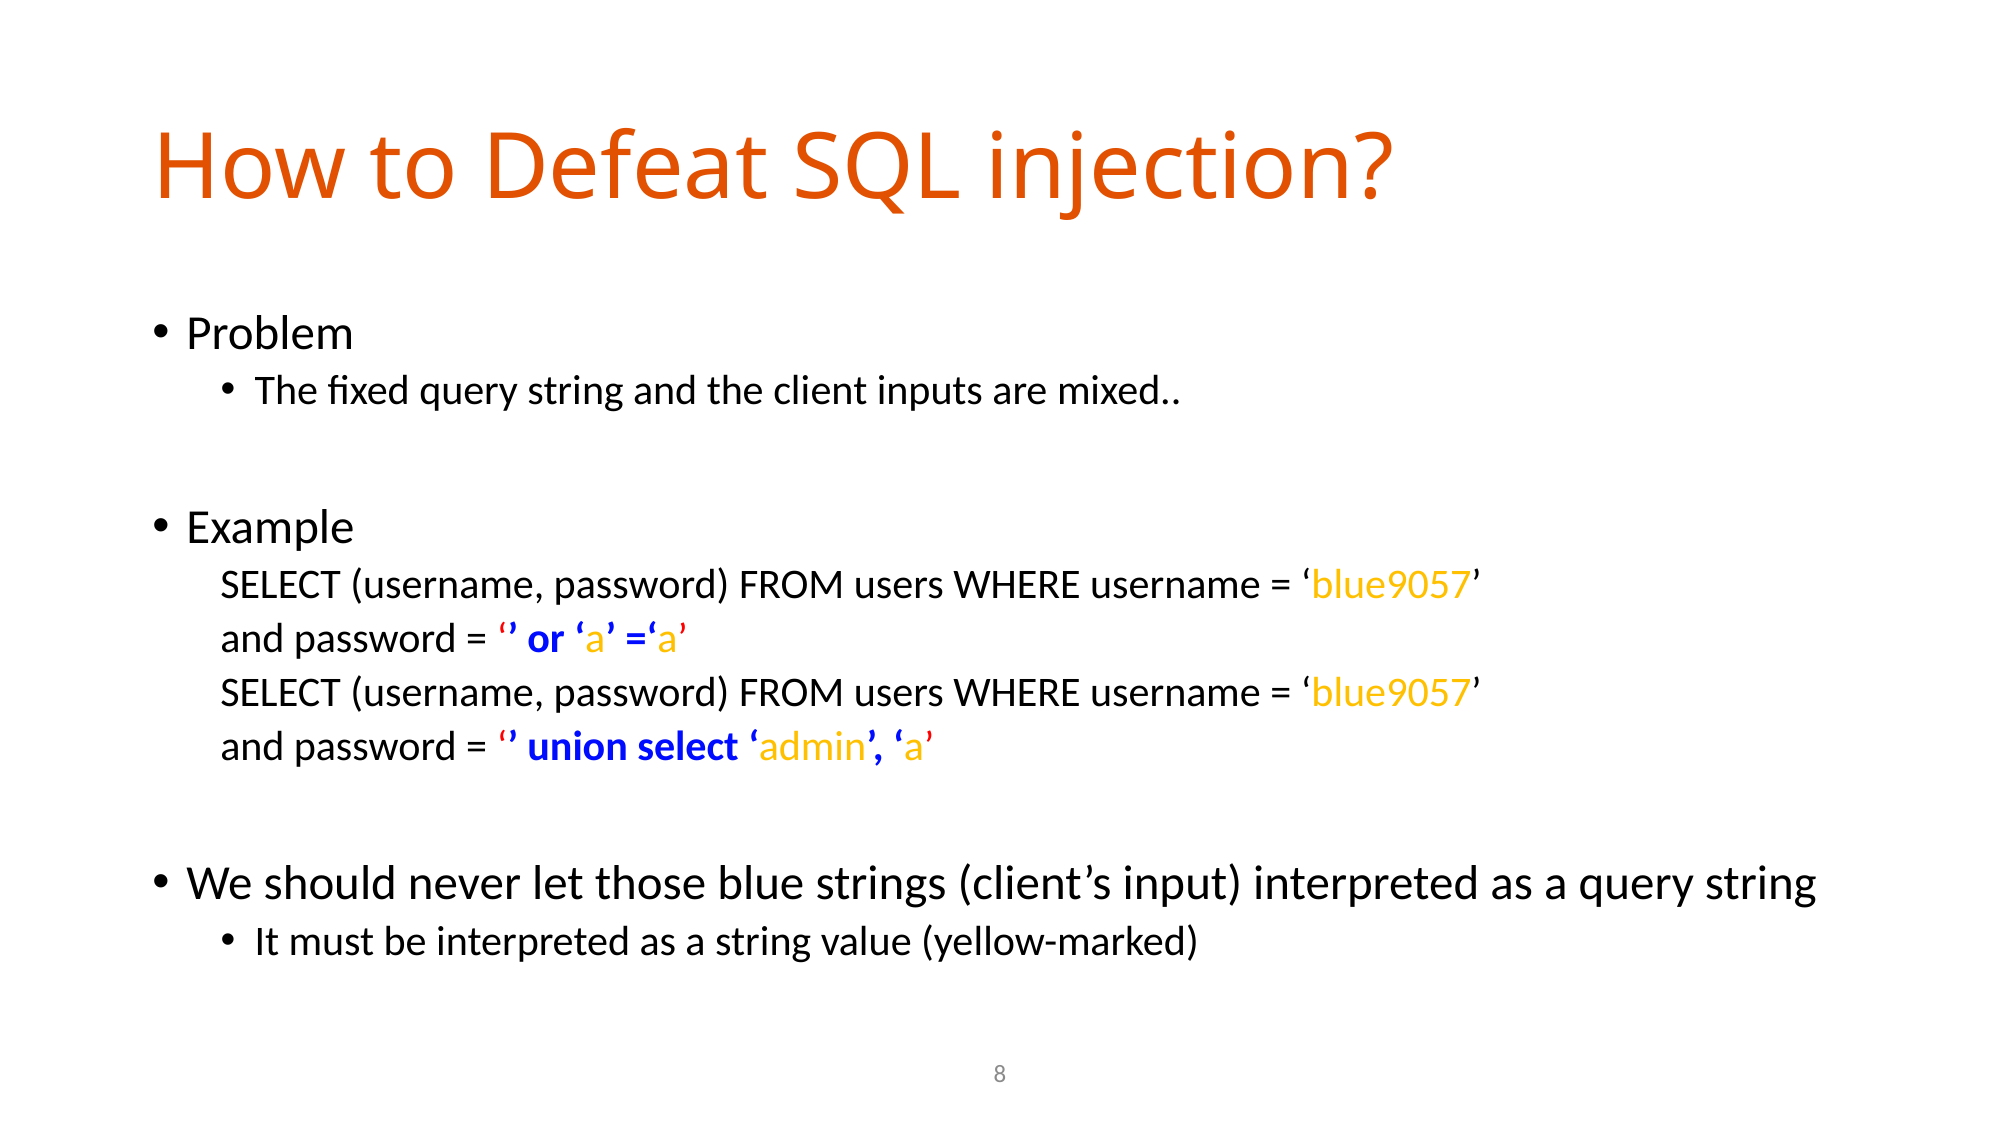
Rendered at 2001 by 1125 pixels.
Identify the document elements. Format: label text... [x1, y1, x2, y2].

list Problem The fixed query string and the client inputs are mixed.. Example SELECT (username, password) FROM users WHERE username = ‘blue9057’ and password = ‘’ or ‘a’ =‘a’ SELECT (username, password) FROM users WHERE username = ‘blue9057’ and password = ‘’ union select ‘admin’, ‘a’ We should never let those blue strings (client’s input) interpreted as a query string It must be interpreted as a string value (yellow-marked) [137, 299, 1863, 1014]
title How to Defeat SQL injection? [137, 59, 1863, 278]
slide_number 8 [774, 1042, 1225, 1103]
